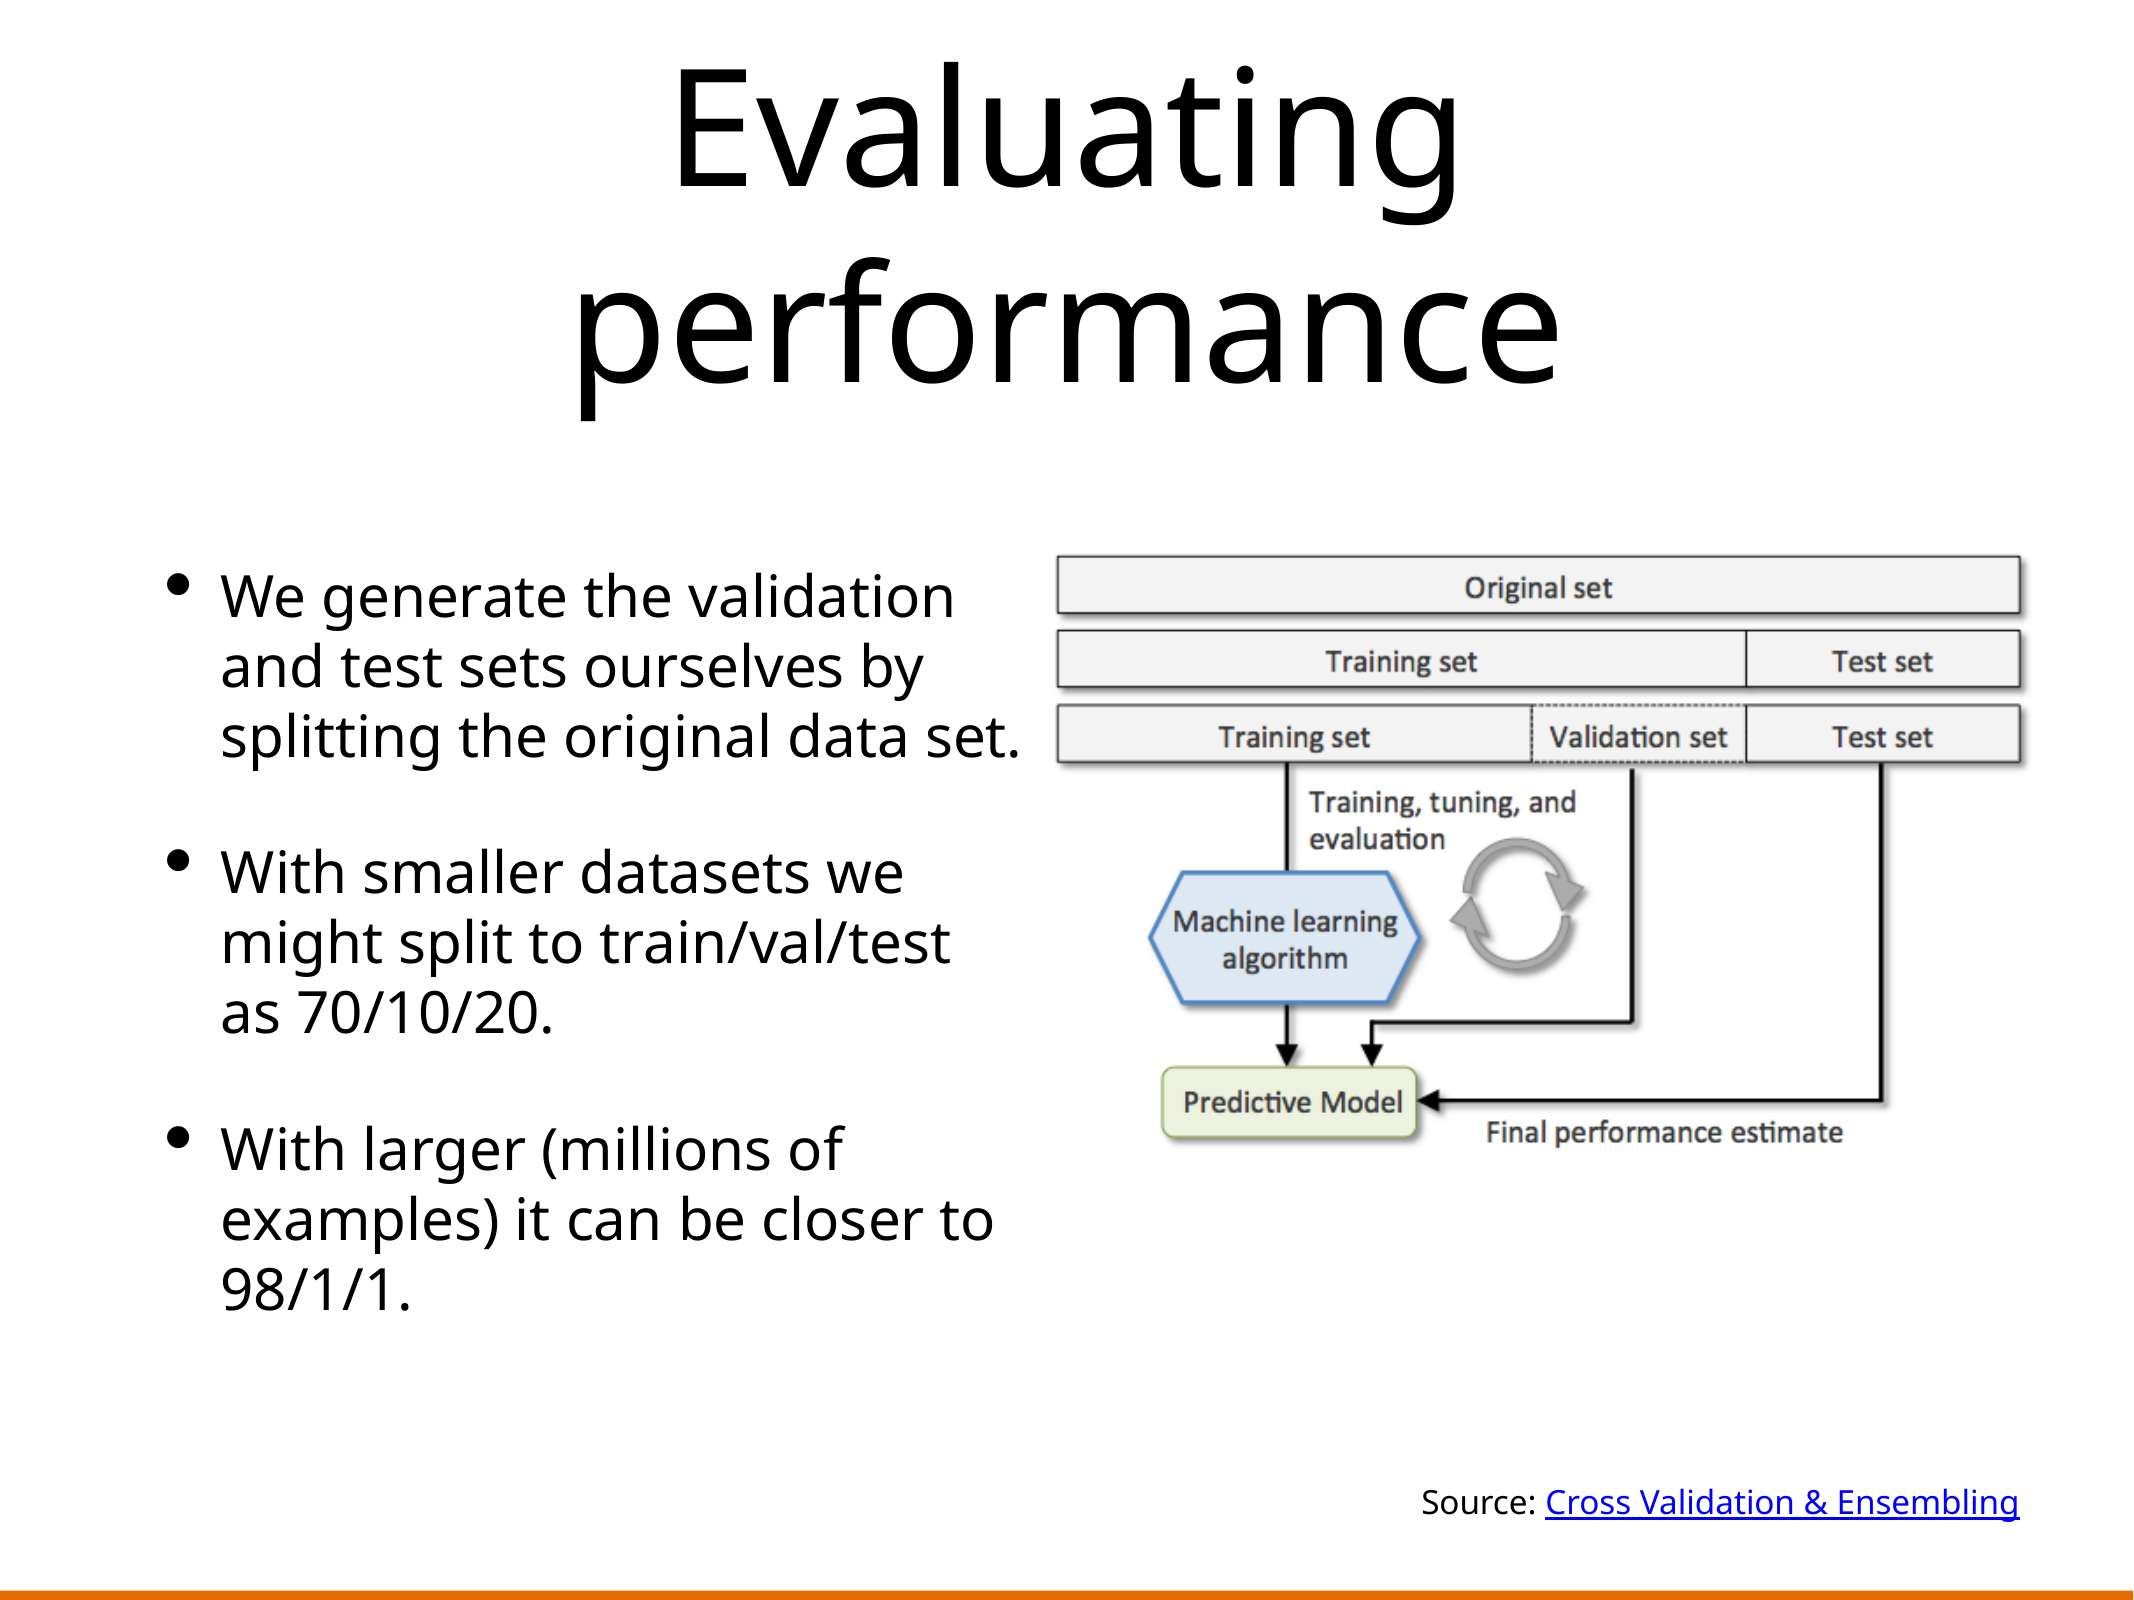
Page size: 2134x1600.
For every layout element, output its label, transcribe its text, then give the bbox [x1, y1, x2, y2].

picture [1026, 537, 2053, 1186]
title Evaluating performance [155, 41, 1978, 397]
text_box Source: Cross Validation & Ensembling [1333, 1473, 2109, 1536]
list We generate the validation and test sets ourselves by splitting the original data set. With smaller datasets we might split to train/val/test as 70/10/20. With larger (millions of examples) it can be closer to 98/1/1. [155, 424, 1032, 1457]
